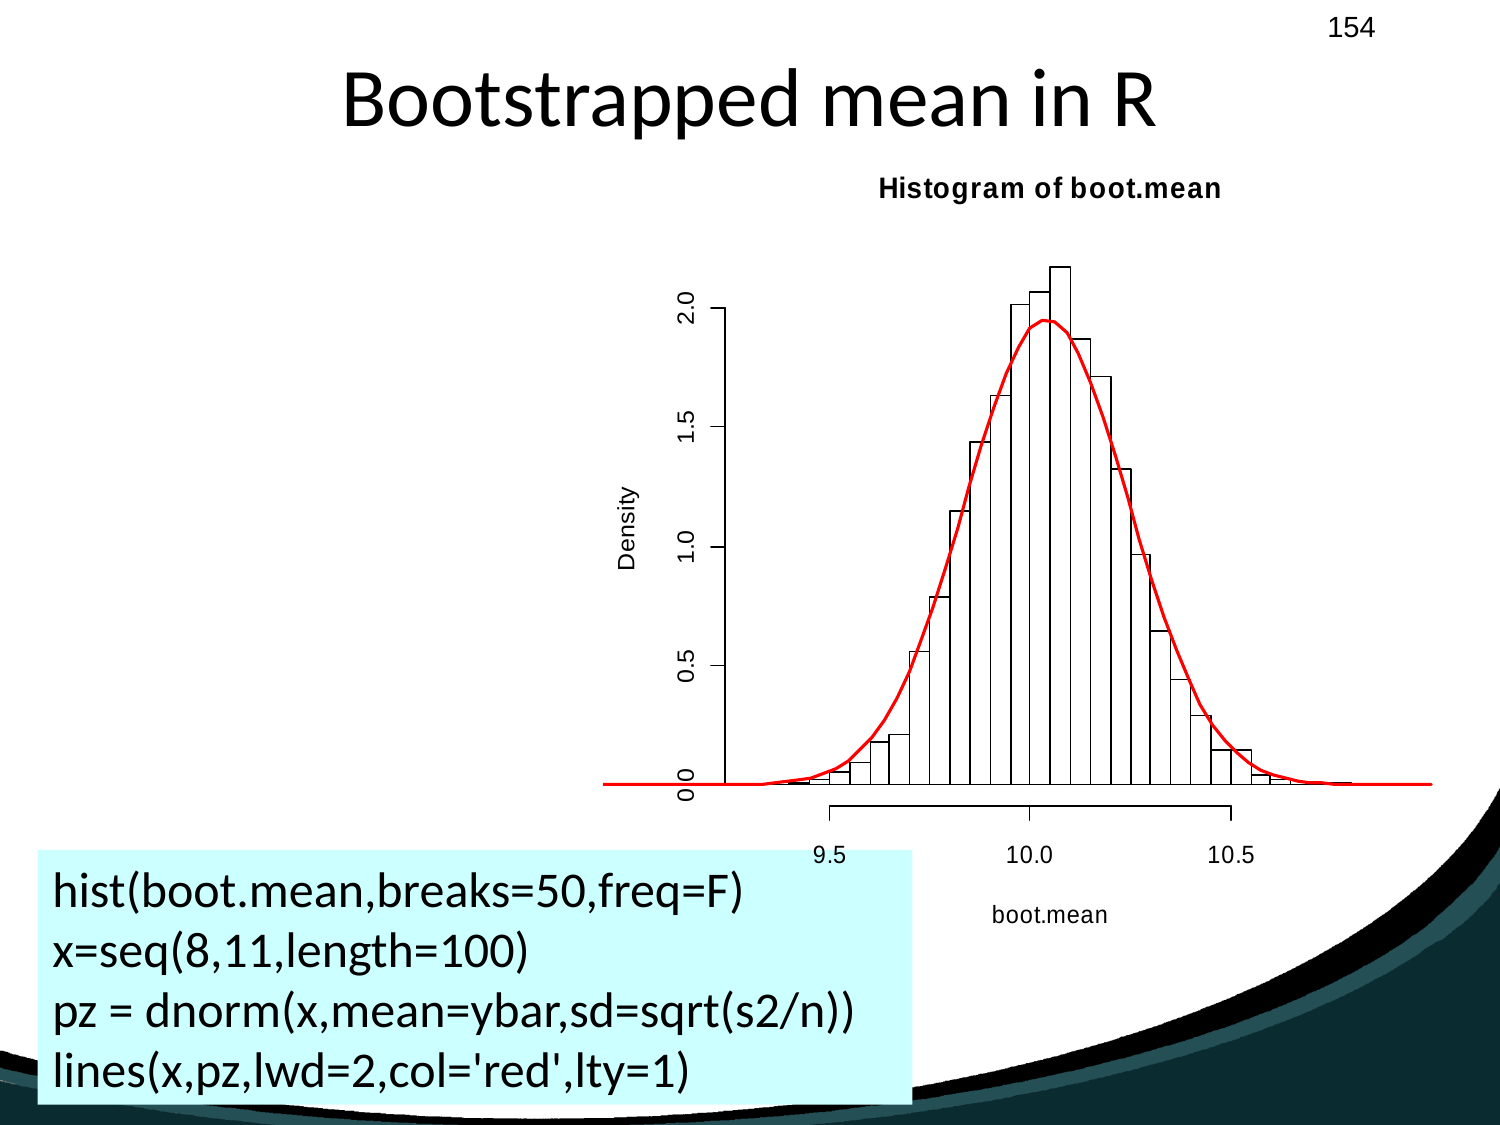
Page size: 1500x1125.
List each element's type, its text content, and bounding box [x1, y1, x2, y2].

title Bootstrapped mean in R [76, 24, 1424, 162]
text_box hist(boot.mean,breaks=50,freq=F) x=seq(8,11,length=100) pz = dnorm(x,mean=ybar,sd=sqrt(s2/n)) lines(x,pz,lwd=2,col='red',lty=1) [37, 849, 913, 1105]
picture [0, 0, 1500, 1125]
